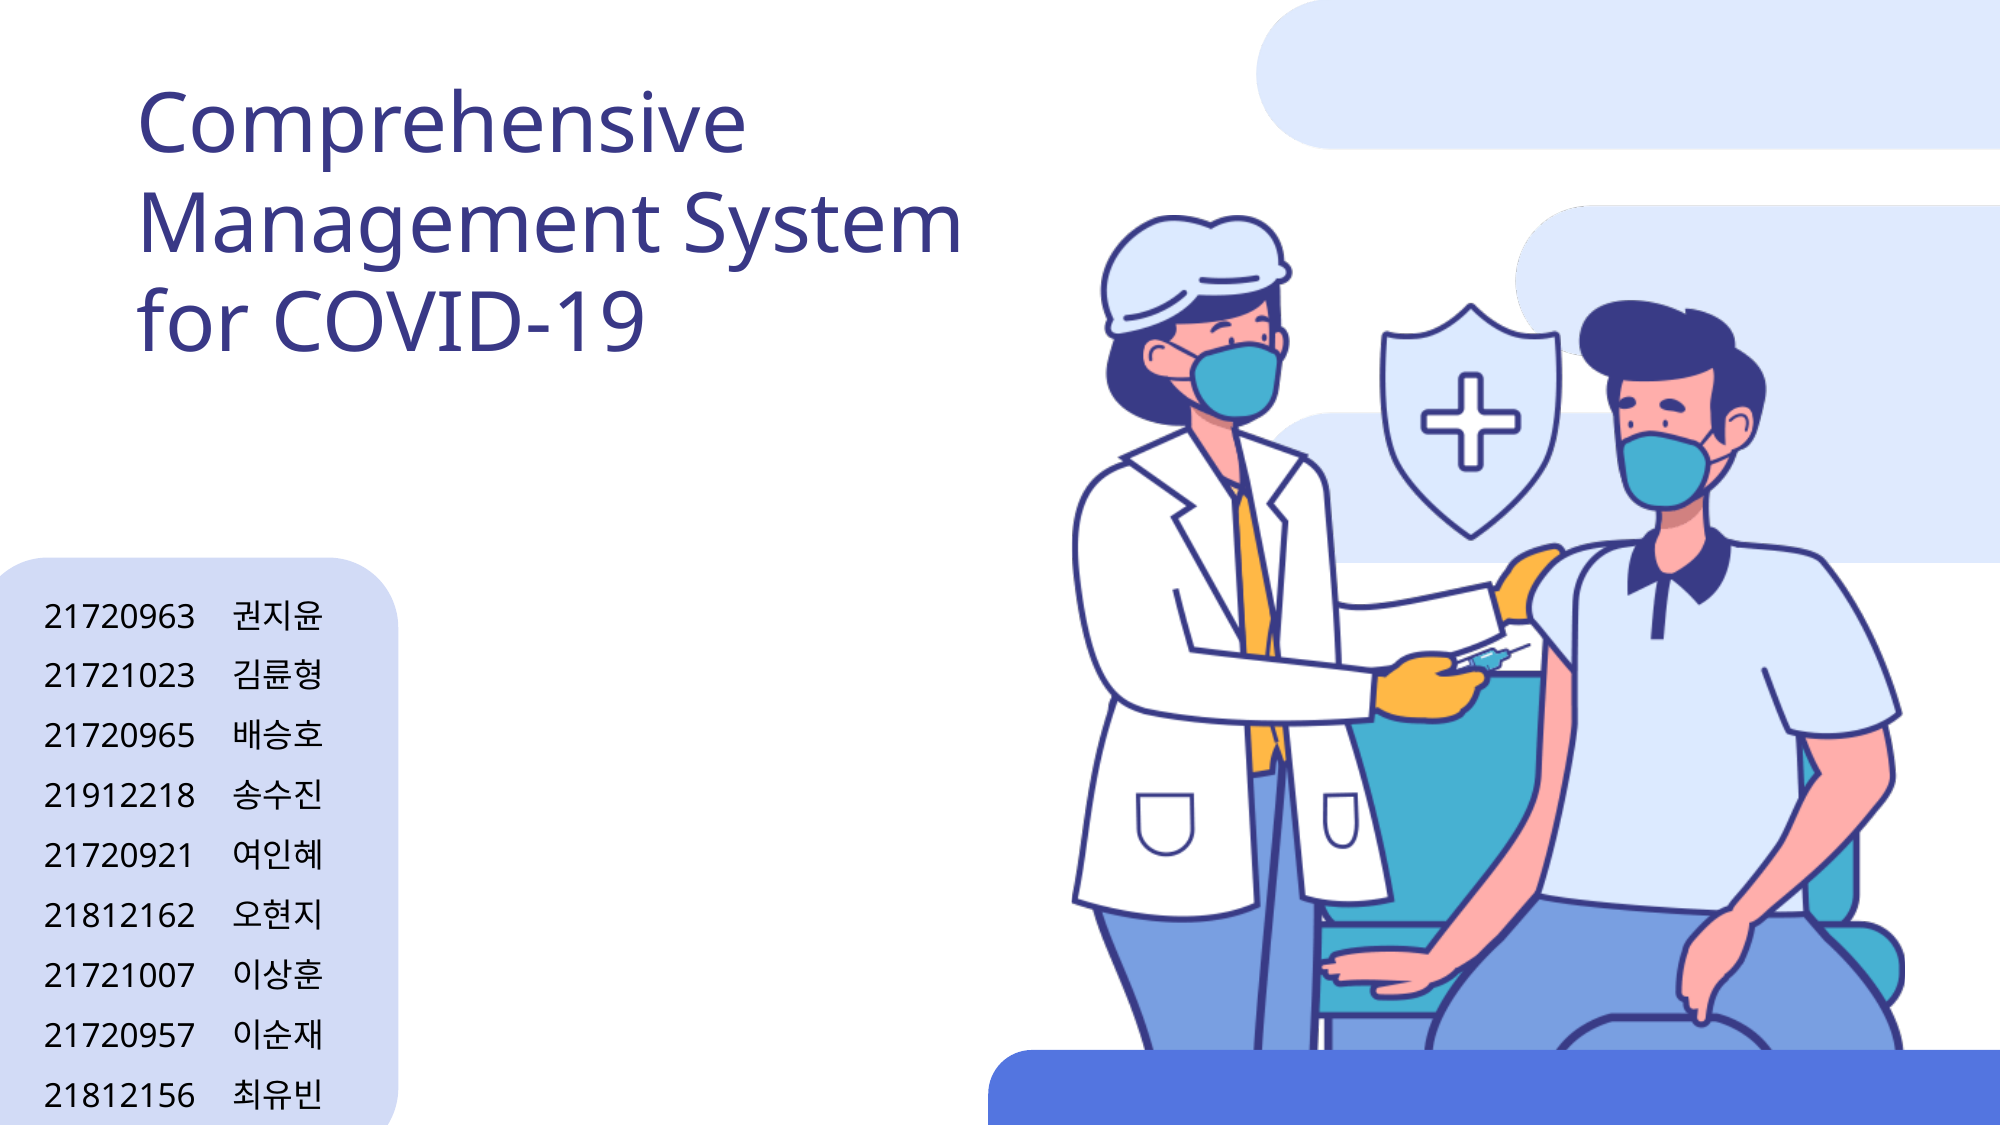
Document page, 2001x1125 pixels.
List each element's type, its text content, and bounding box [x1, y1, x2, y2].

text_box Comprehensive Management System for COVID-19 [121, 61, 1049, 376]
text_box [0, 557, 364, 1125]
picture [1071, 0, 2000, 1049]
text_box 21720963 21721023 21720965 21912218 21720921 21812162 21721007 21720957 21812156 [29, 567, 217, 1122]
text_box 권지윤 김륜형 배승호 송수진 여인혜 오현지 이상훈 이순재 최유빈 [217, 567, 1218, 1125]
